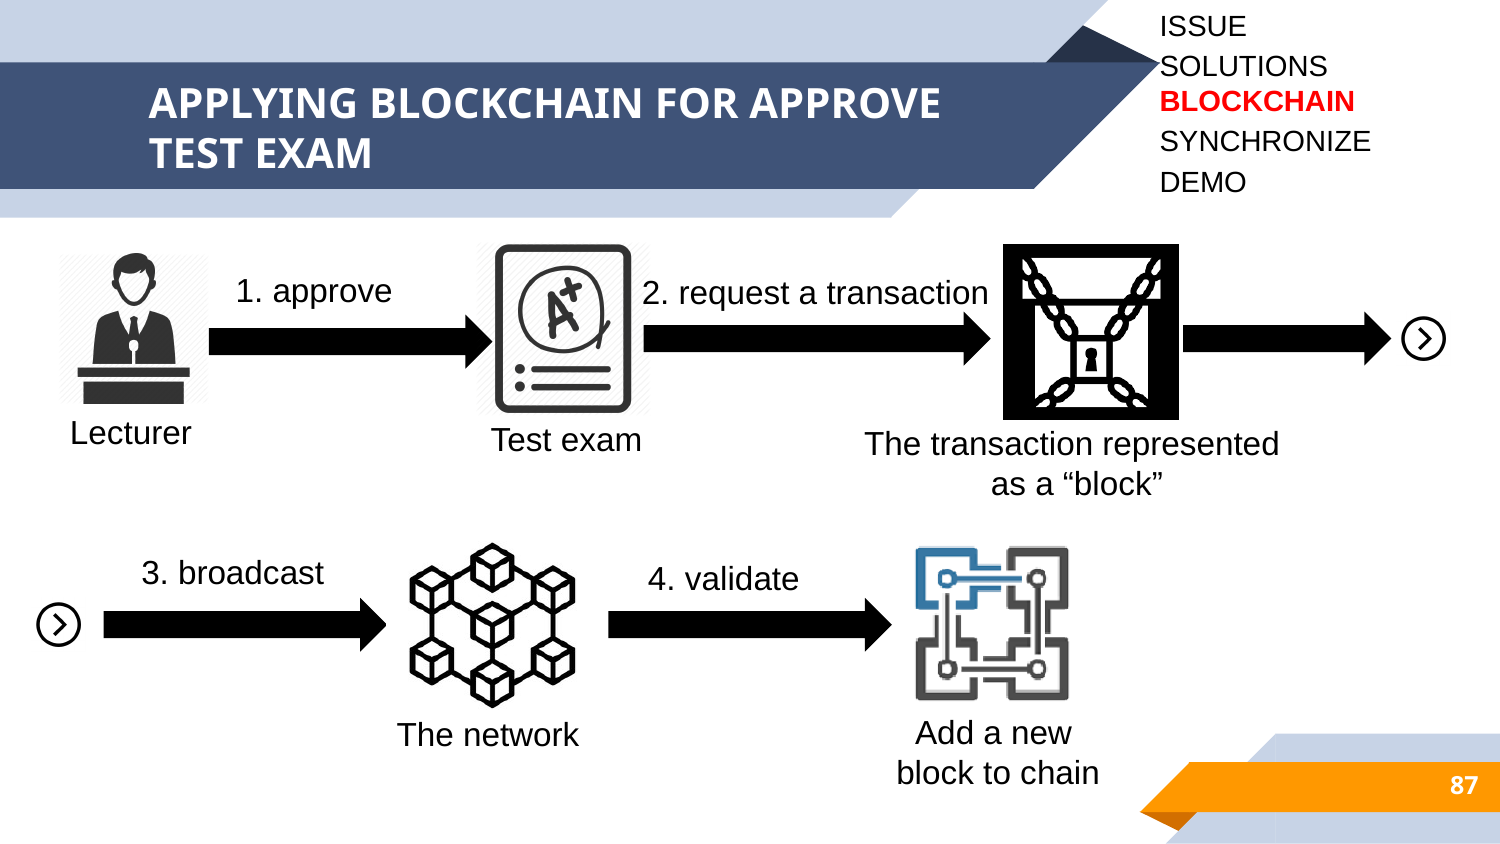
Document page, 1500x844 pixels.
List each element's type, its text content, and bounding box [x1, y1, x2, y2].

text_box [1183, 311, 1390, 366]
text_box ISSUE SOLUTIONS BLOCKCHAIN SYNCHRONIZE DEMO [1144, 0, 1500, 205]
slide_number ‹#› [1249, 760, 1494, 813]
text_box 3. broadcast [126, 544, 342, 600]
text_box 1. approve [220, 261, 470, 318]
picture [30, 597, 86, 652]
picture [475, 240, 651, 417]
text_box [103, 597, 381, 652]
text_box [608, 597, 891, 652]
picture [896, 525, 1087, 718]
text_box [655, 320, 991, 366]
picture [1395, 311, 1451, 366]
title APPLYING BLOCKCHAIN FOR APPROVE TEST EXAM [133, 64, 997, 190]
text_box The transaction represented as a “block” [846, 414, 1308, 511]
text_box 4. validate [632, 549, 817, 606]
picture [386, 519, 598, 731]
text_box Test exam [475, 410, 664, 467]
text_box Add a new block to chain [880, 703, 1117, 800]
text_box The network [380, 705, 596, 761]
text_box Lecturer [54, 410, 209, 460]
picture [1003, 244, 1179, 420]
text_box 2. request a transaction [655, 263, 998, 320]
picture [57, 253, 210, 405]
text_box [215, 318, 470, 369]
